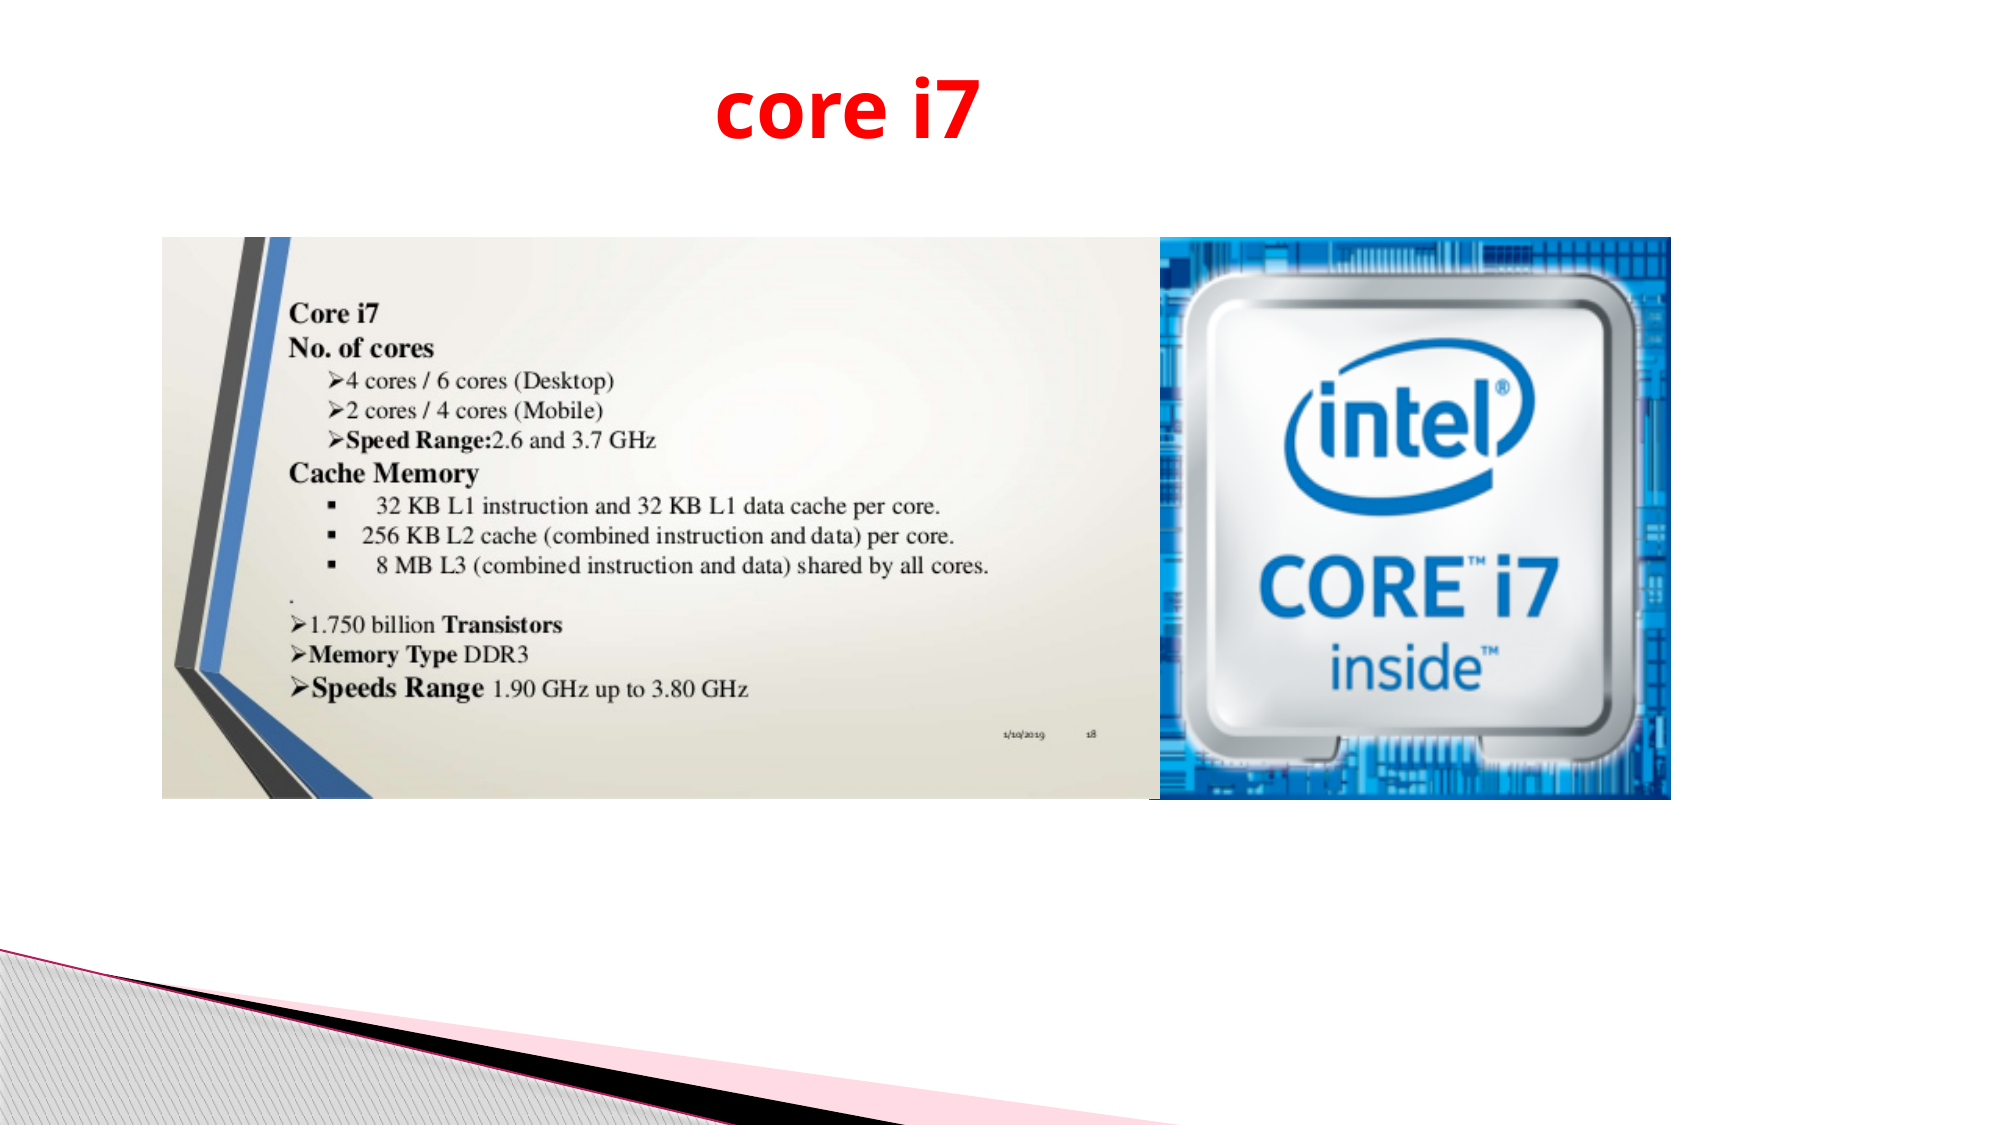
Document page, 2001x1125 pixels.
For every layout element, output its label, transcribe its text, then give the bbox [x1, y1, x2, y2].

title core i7 [699, 50, 1147, 163]
picture [1191, 244, 1198, 252]
picture [162, 237, 1671, 801]
